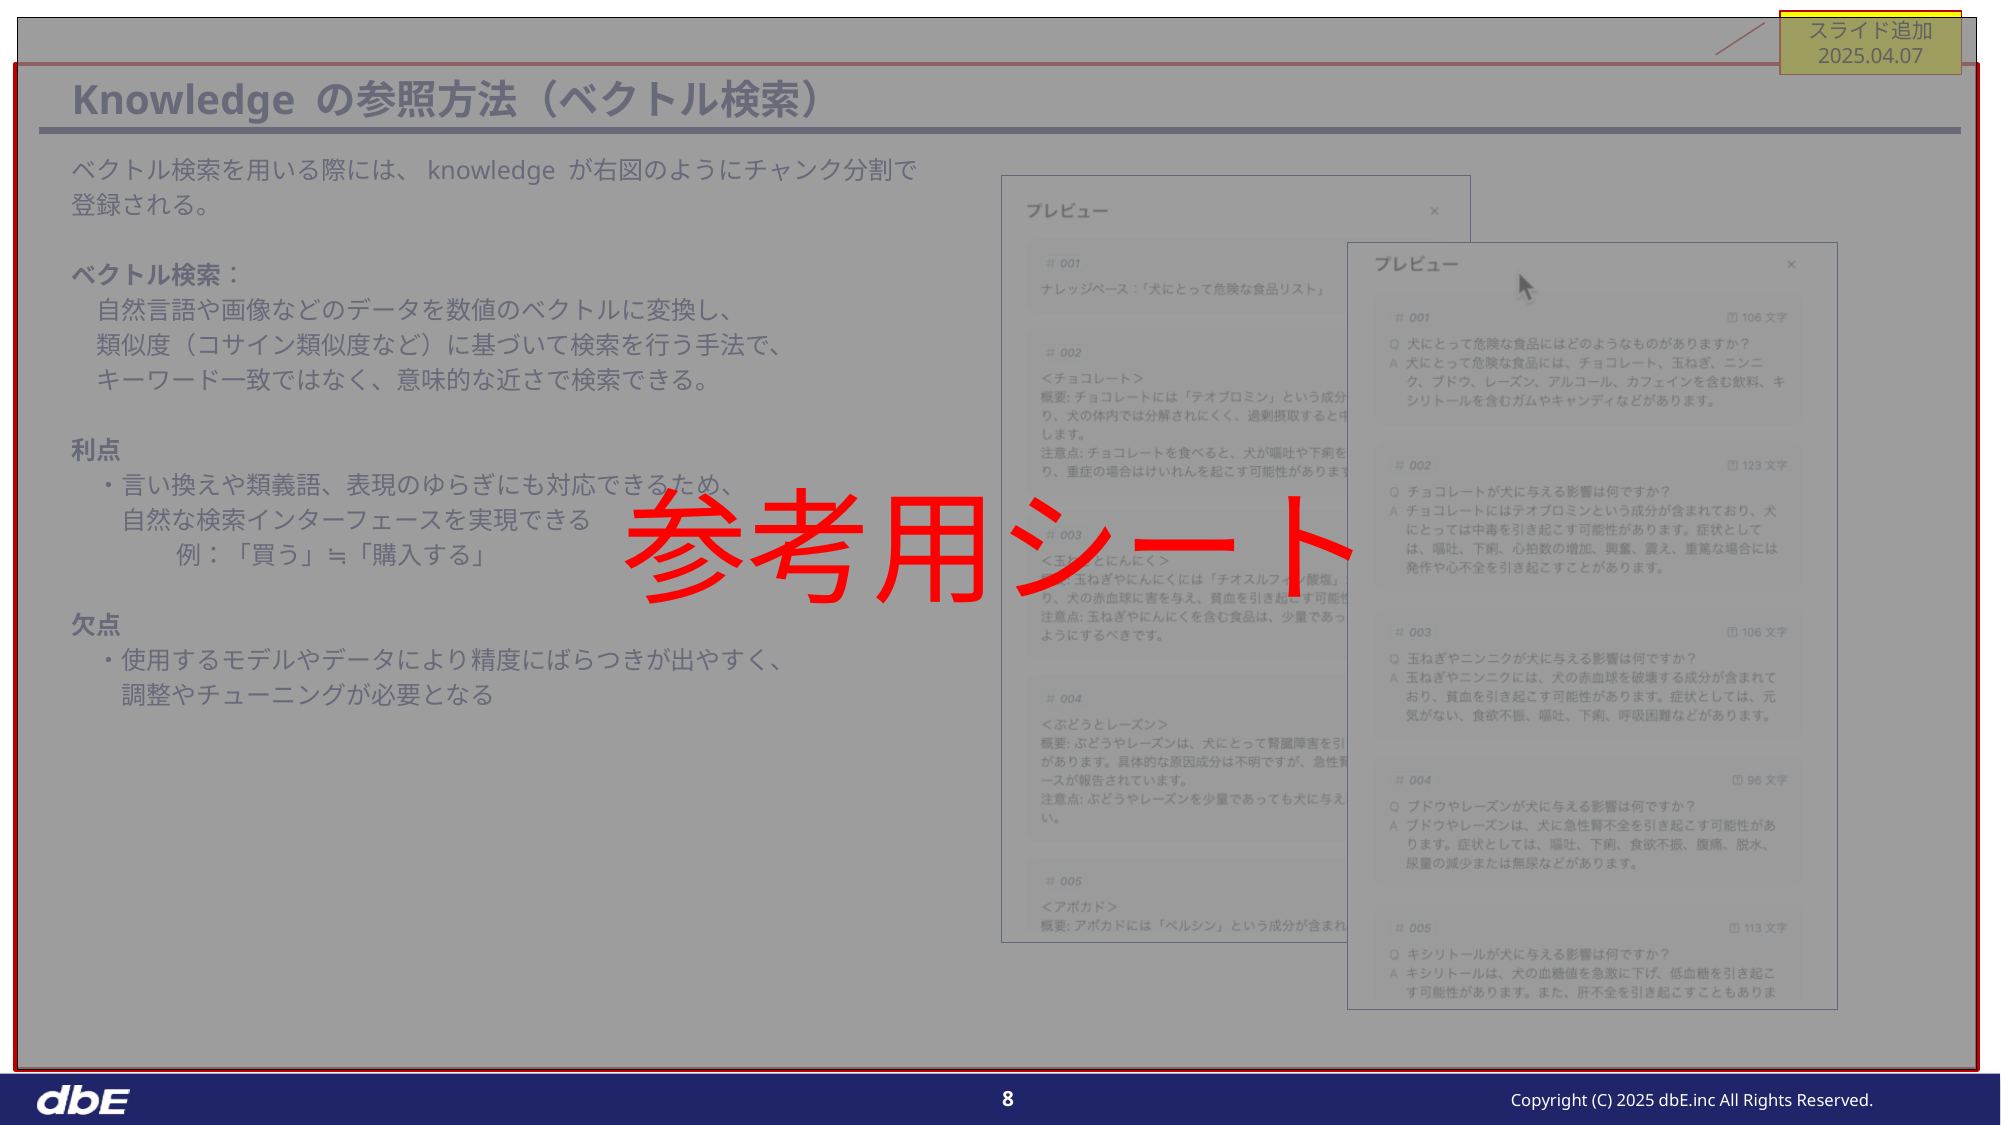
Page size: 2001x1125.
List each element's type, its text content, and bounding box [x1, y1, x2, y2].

picture [37, 1085, 130, 1115]
text_box 参考用シート [16, 16, 1978, 1071]
slide_number 8 [861, 1074, 1155, 1125]
picture [1001, 175, 1838, 1011]
text_box スライド追加 2025.04.07 [1778, 9, 1963, 16]
footer Copyright (C) 2025 dbE.inc All Rights Reserved. [1385, 1069, 2000, 1125]
